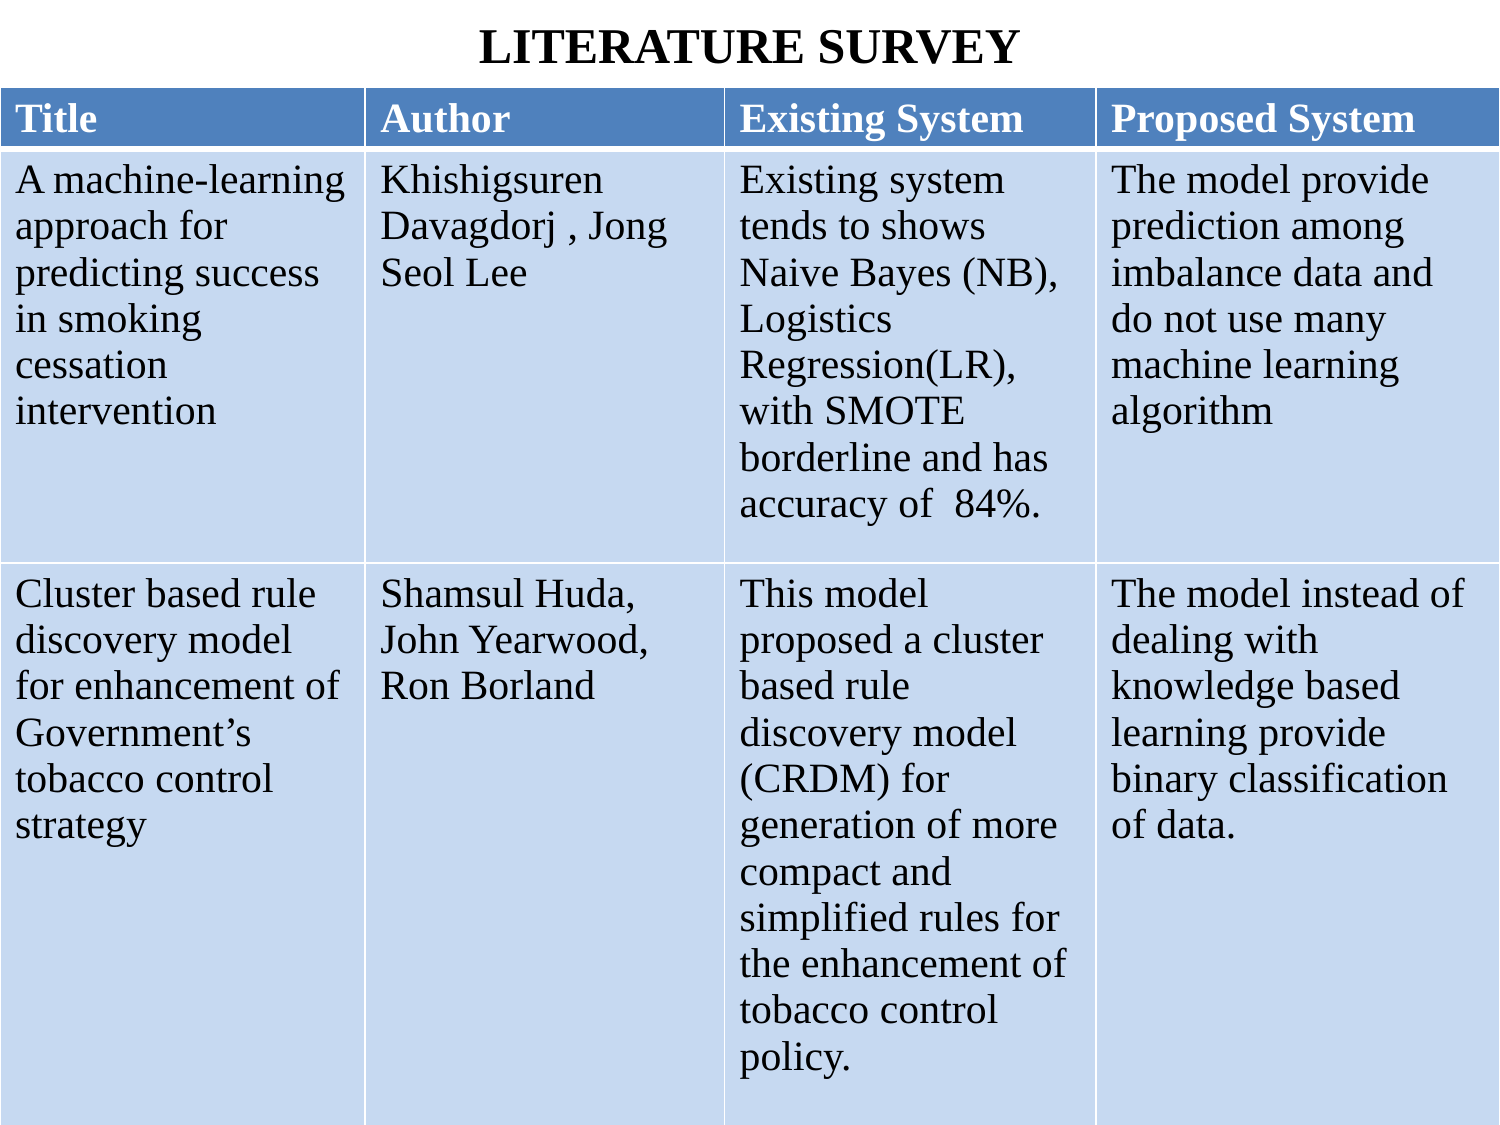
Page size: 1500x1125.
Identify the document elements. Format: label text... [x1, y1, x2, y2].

table_cell The model provide prediction among imbalance data and do not use many machine learning algorithm [1097, 152, 1499, 562]
table_cell Cluster based rule discovery model for enhancement of Government’s tobacco control strategy [1, 564, 364, 1125]
table_cell This model proposed a cluster based rule discovery model (CRDM) for generation of more compact and simplified rules for the enhancement of tobacco control policy. [725, 564, 1095, 1125]
table_header Existing System [725, 88, 1095, 146]
table_header Proposed System [1097, 88, 1499, 146]
table_cell Existing system tends to shows Naive Bayes (NB), Logistics Regression(LR), with SMOTE borderline and has accuracy of 84%. [725, 152, 1095, 562]
title LITERATURE SURVEY [75, 0, 1425, 87]
table_cell Khishigsuren Davagdorj , Jong Seol Lee [366, 152, 724, 562]
table_cell Shamsul Huda, John Yearwood, Ron Borland [366, 564, 724, 1125]
table_header Author [366, 88, 724, 146]
table_cell The model instead of dealing with knowledge based learning provide binary classification of data. [1097, 564, 1499, 1125]
table_cell A machine-learning approach for predicting success in smoking cessation intervention [1, 152, 364, 562]
table_header Title [1, 88, 364, 146]
